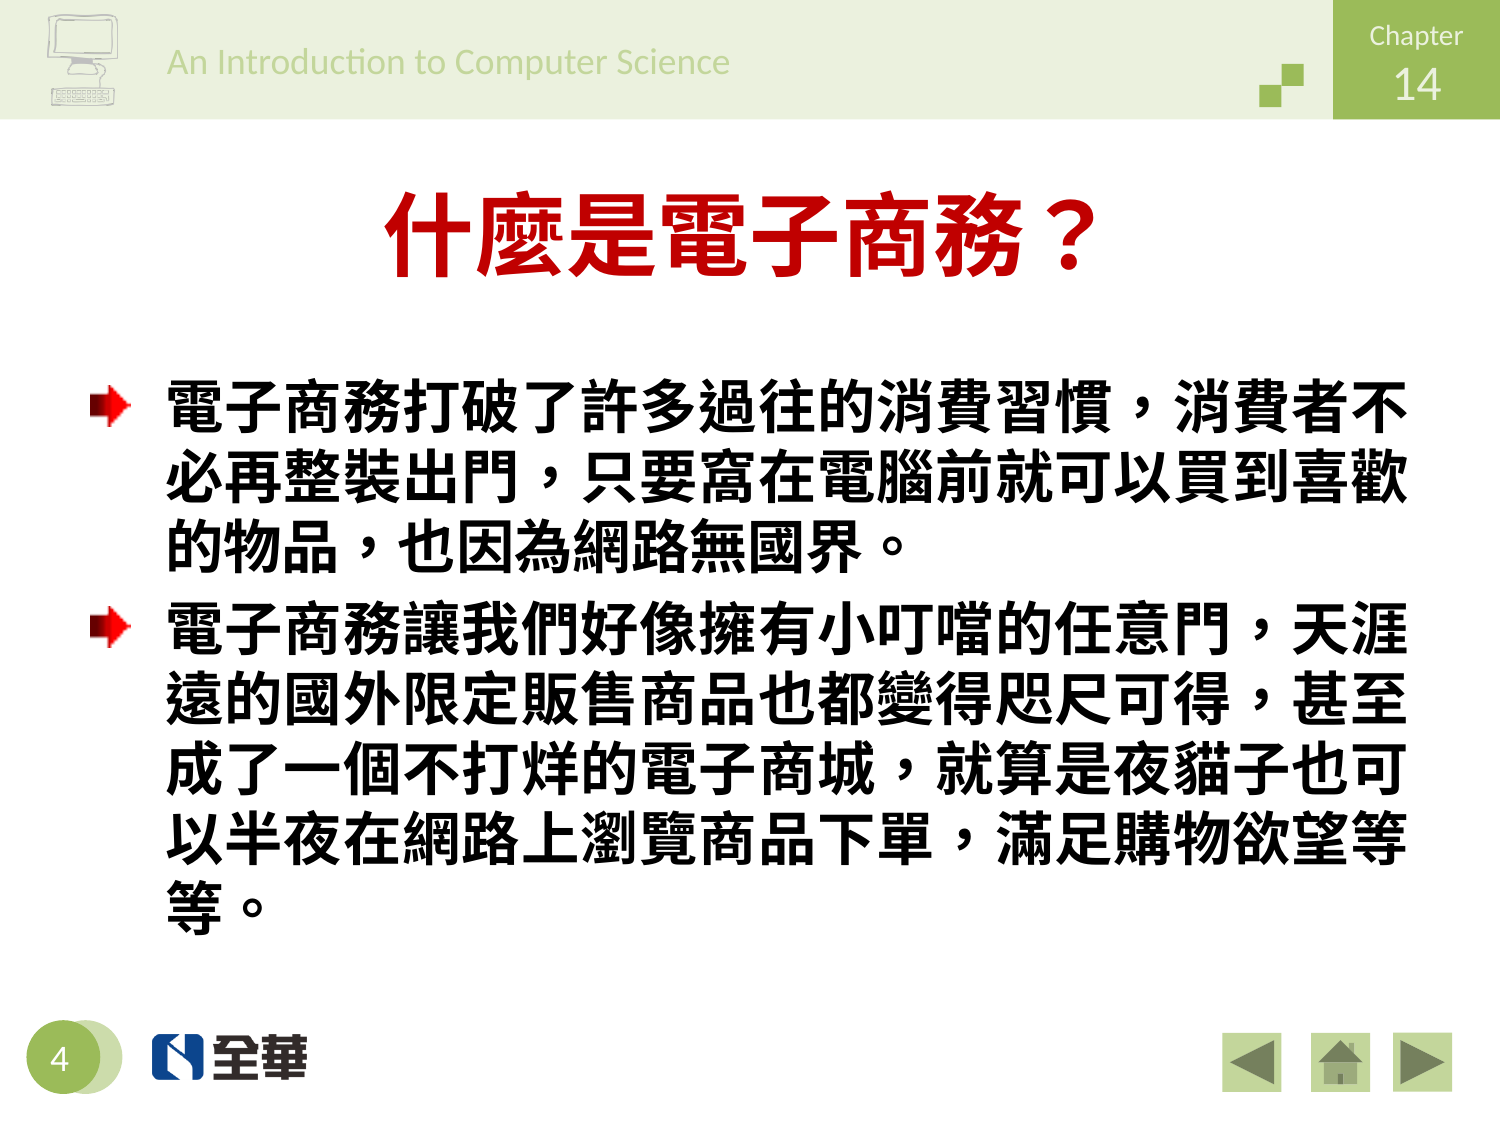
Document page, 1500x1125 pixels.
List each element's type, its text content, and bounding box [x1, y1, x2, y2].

picture [152, 1034, 307, 1080]
picture [90, 385, 131, 427]
picture [90, 606, 131, 648]
list 電子商務打破了許多過往的消費習慣，消費者不必再整裝出門，只要窩在電腦前就可以買到喜歡的物品，也因為網路無國界。 電子商務讓我們好像擁有小叮噹的任意門，天涯遠的國外限定販售商品也都變得咫尺可得，甚至成了一個不打烊的電子商城，就算是夜貓子也可以半夜在網路上瀏覽商品下單，滿足購物欲望等等。 [75, 363, 1425, 1005]
picture [47, 14, 118, 106]
title 什麼是電子商務？ [75, 138, 1425, 327]
